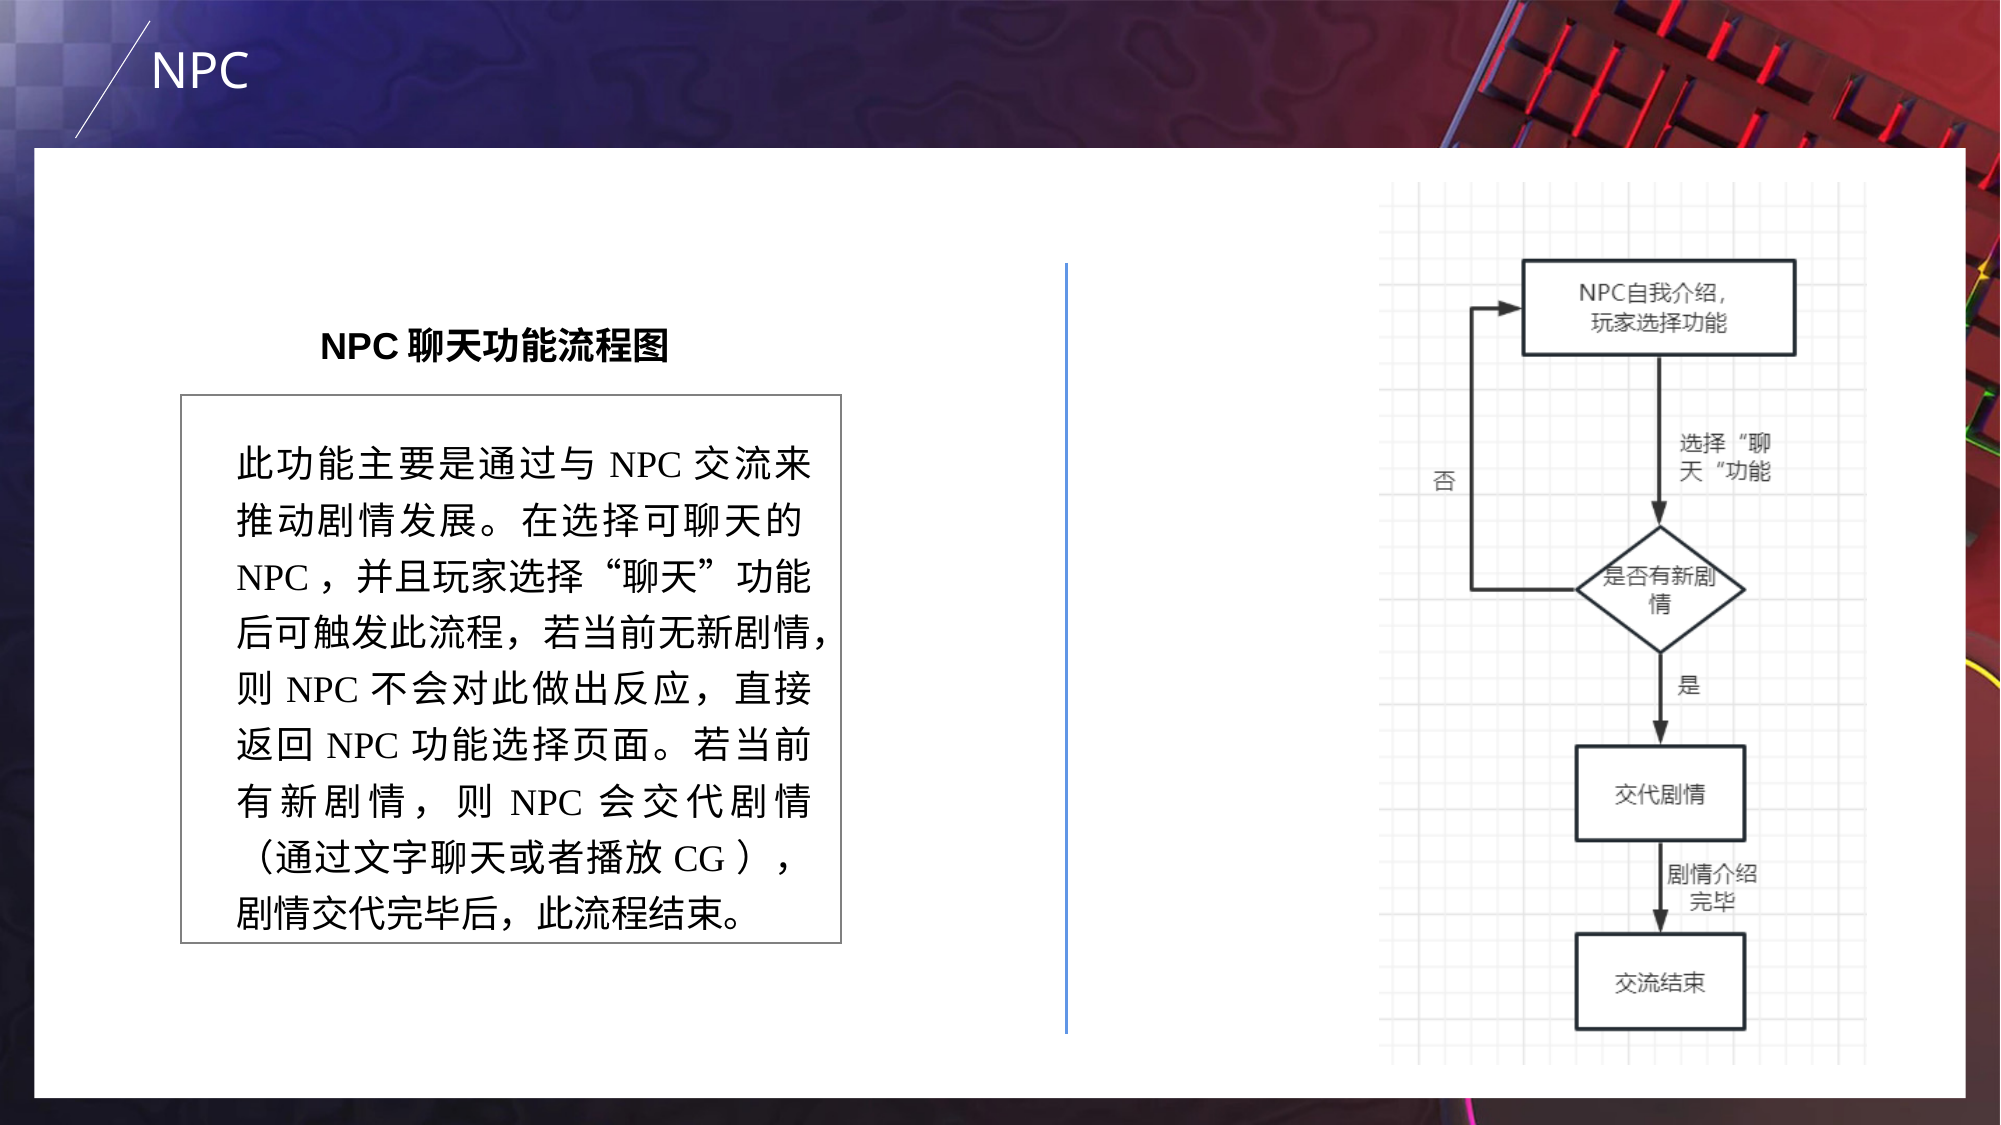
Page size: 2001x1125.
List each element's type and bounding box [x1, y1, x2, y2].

text_box [75, 20, 150, 139]
picture [0, 0, 2000, 1125]
